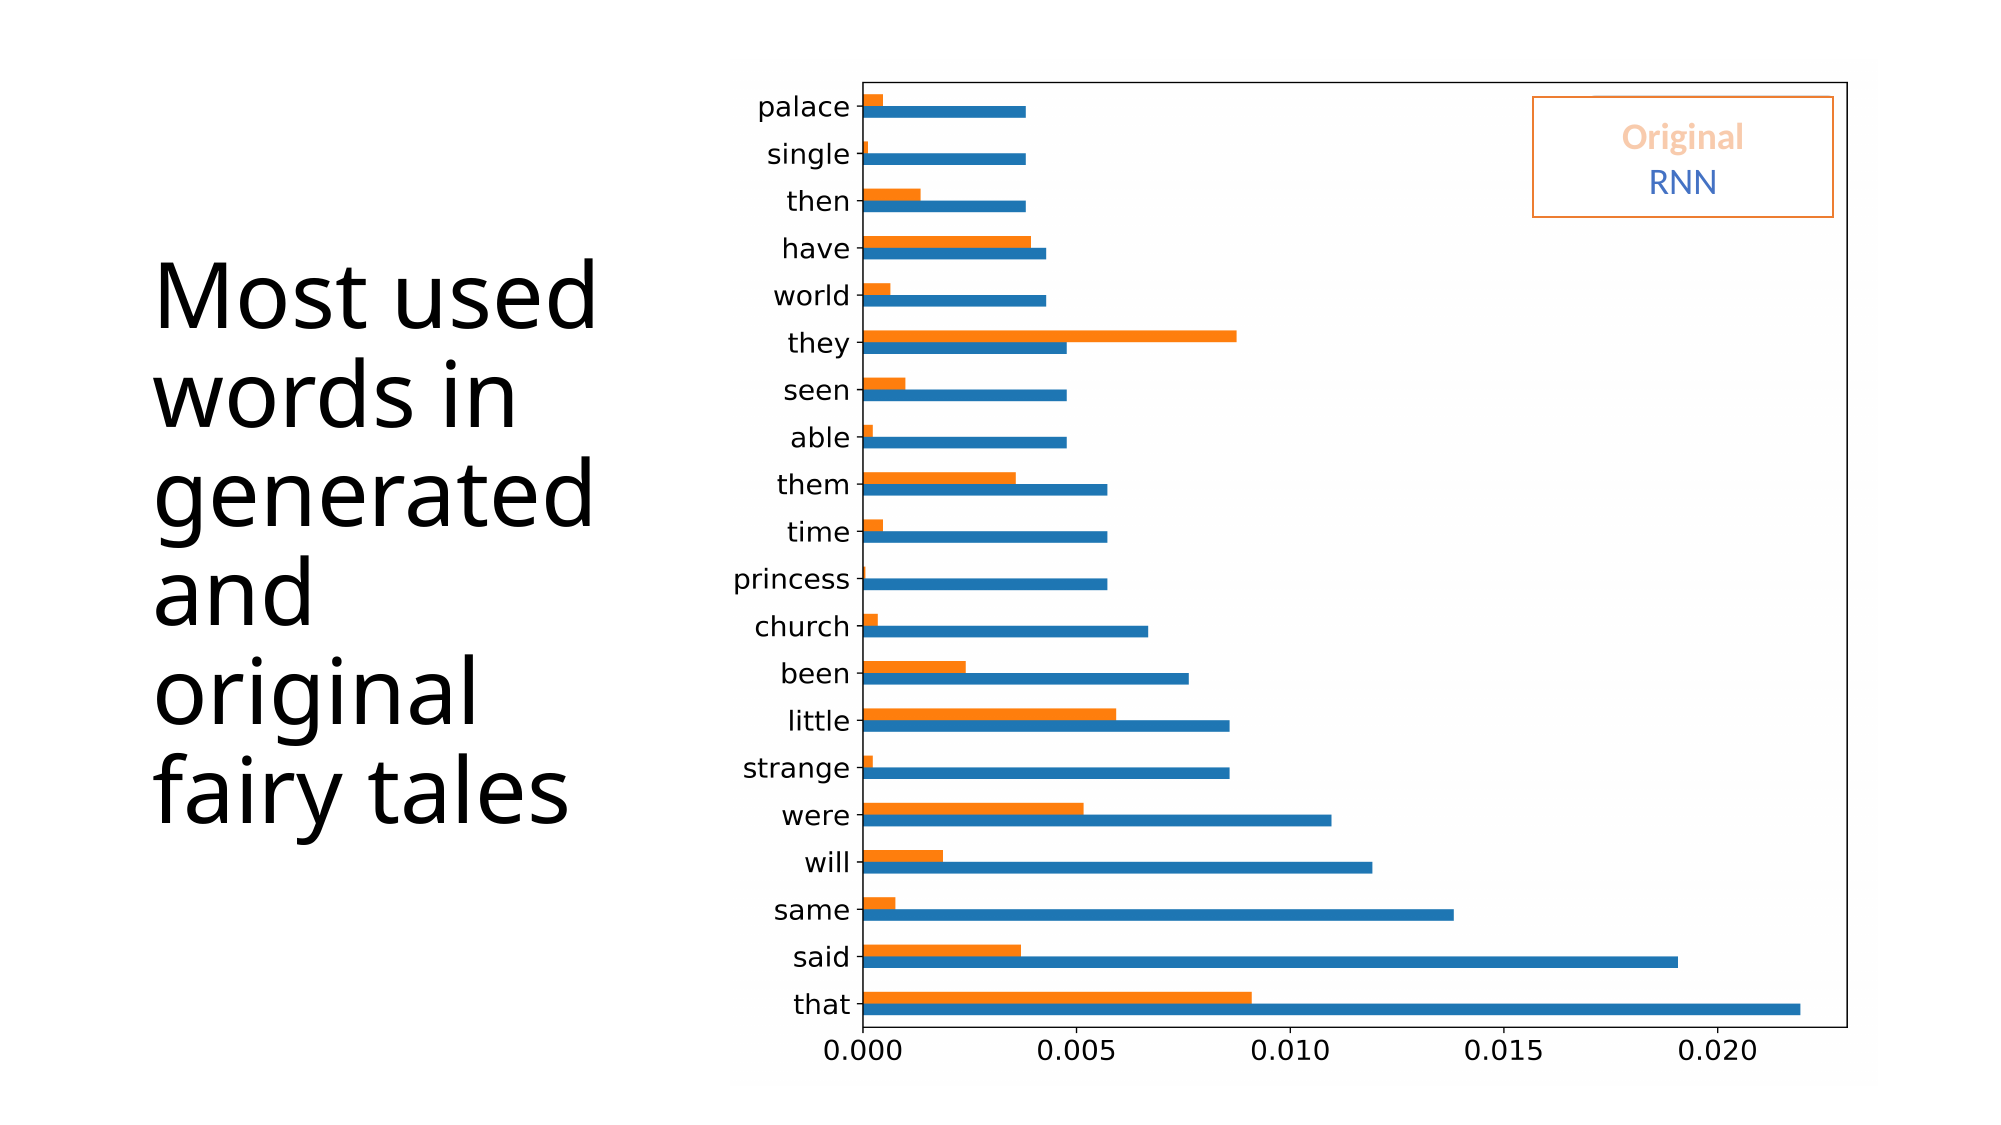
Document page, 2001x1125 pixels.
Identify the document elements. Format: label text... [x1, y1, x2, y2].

picture [730, 59, 1878, 1086]
title Most used words in generated and original fairy tales [137, 59, 643, 1034]
